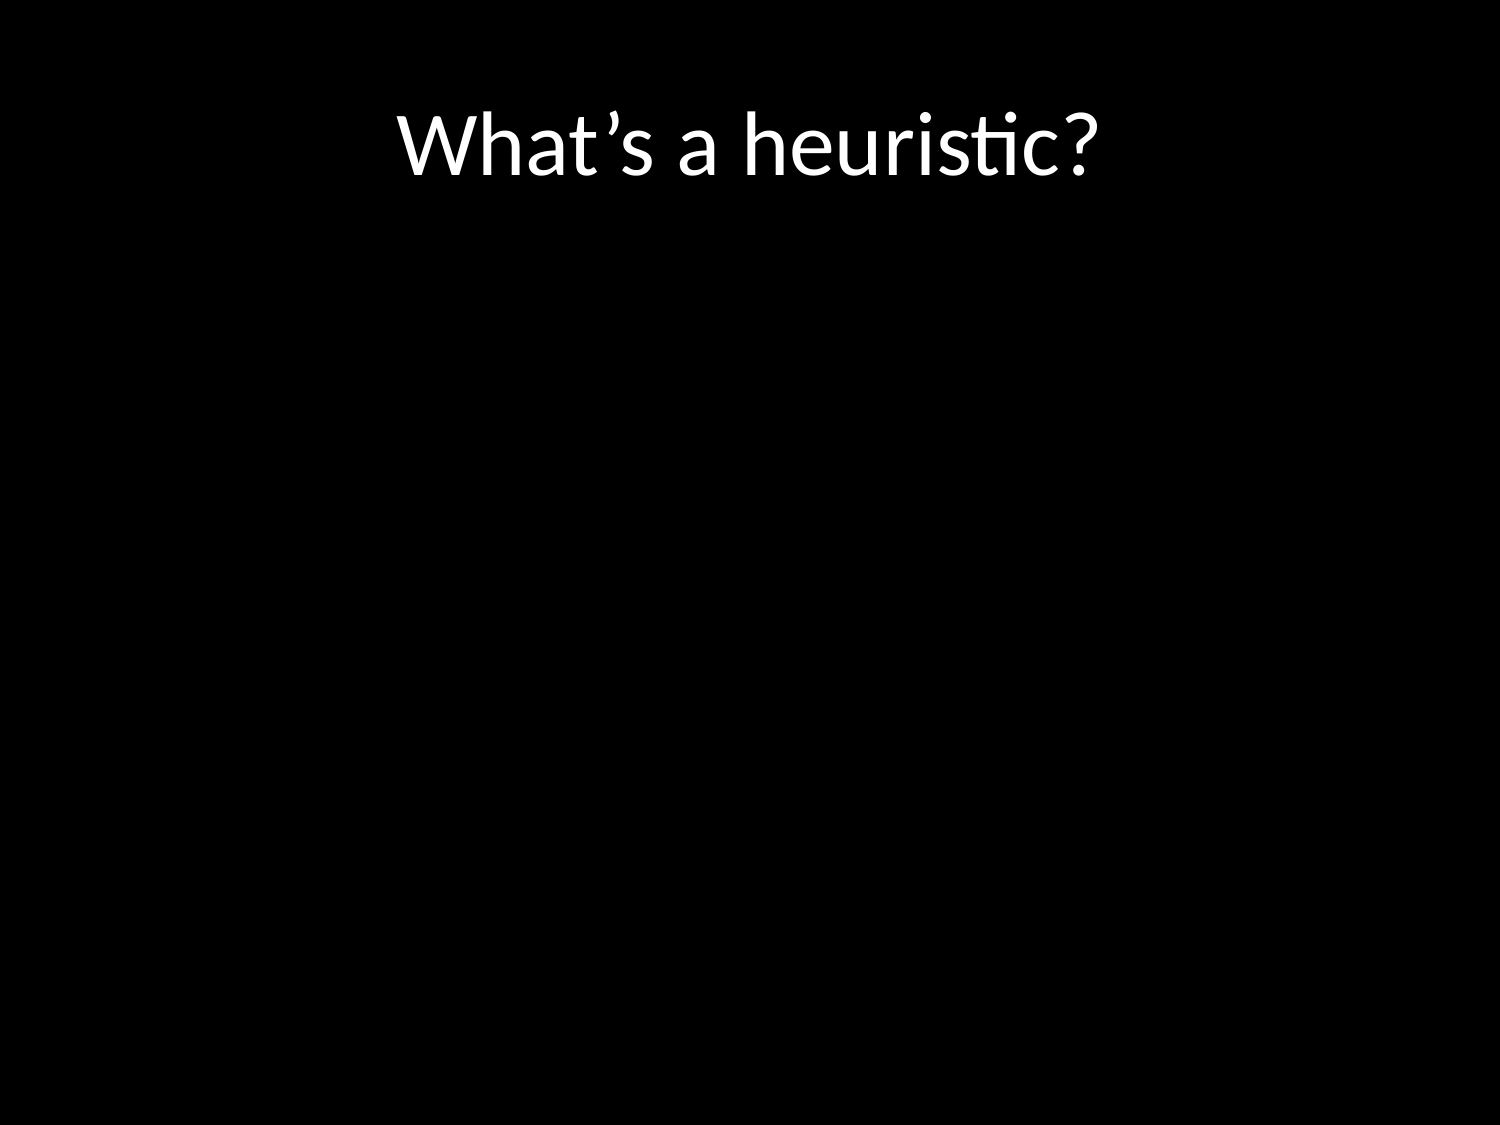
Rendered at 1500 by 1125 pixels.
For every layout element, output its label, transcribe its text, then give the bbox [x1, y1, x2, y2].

title What’s a heuristic? [75, 45, 1425, 233]
